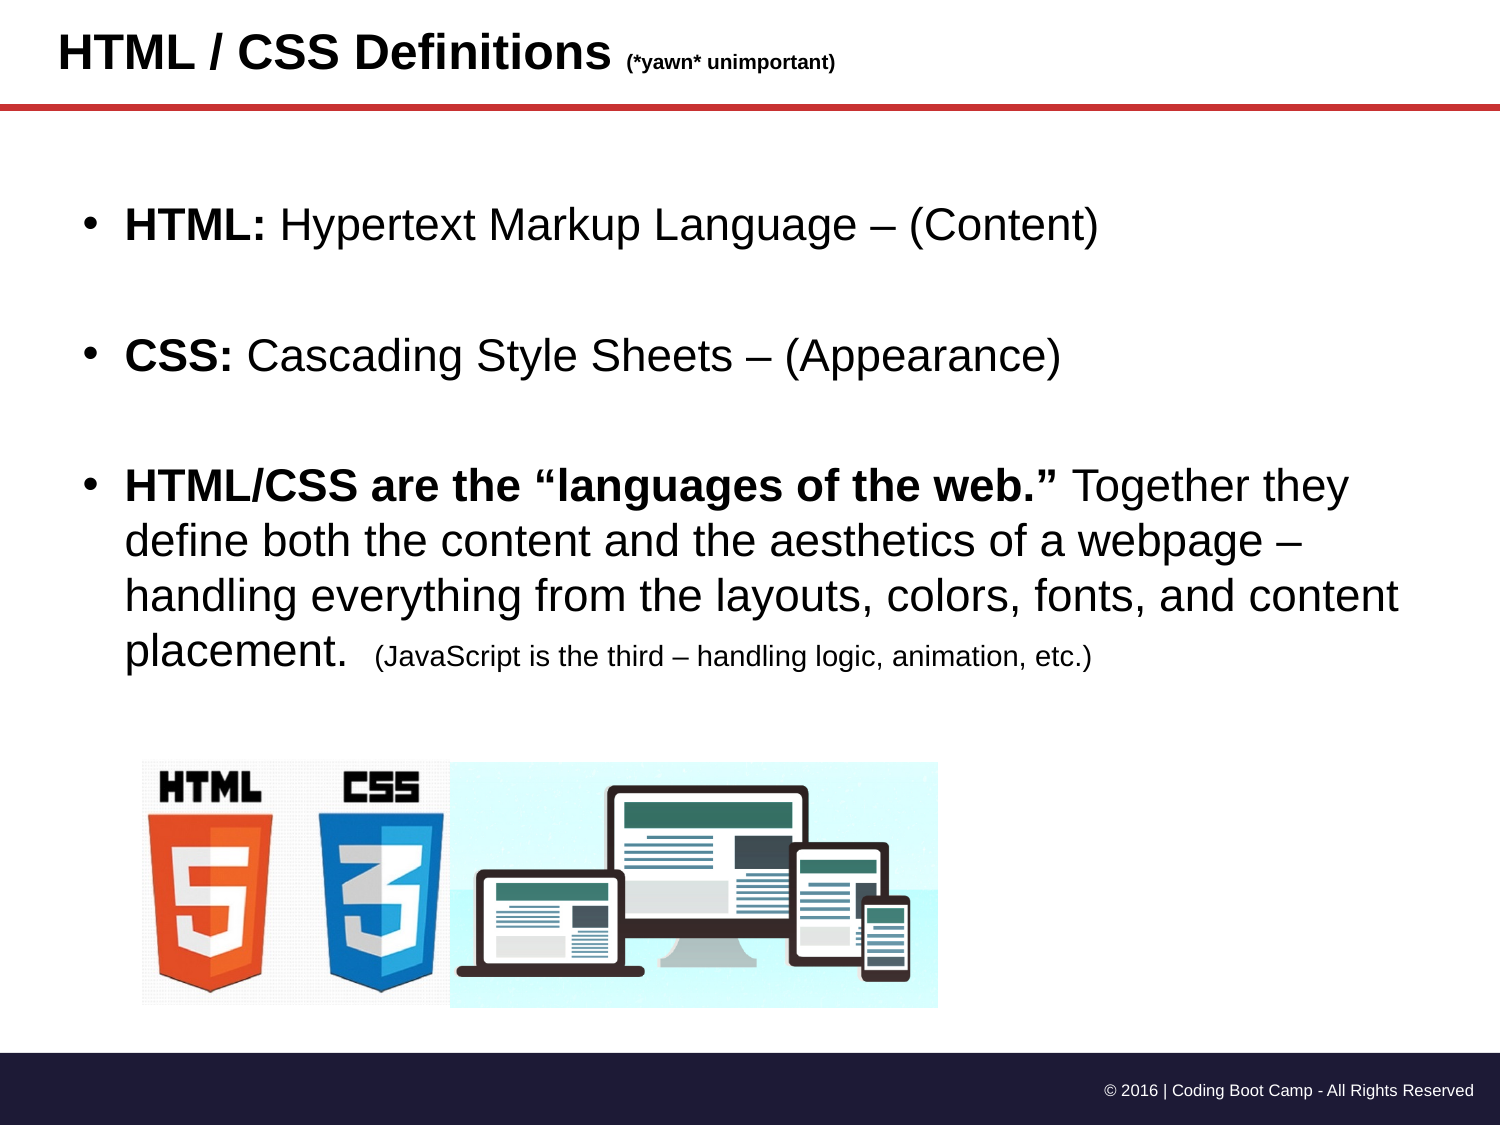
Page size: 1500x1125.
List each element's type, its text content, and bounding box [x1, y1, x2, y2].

picture [142, 759, 938, 1008]
title HTML / CSS Definitions (*yawn* unimportant) [49, 0, 948, 108]
text_box HTML: Hypertext Markup Language – (Content) CSS: Cascading Style Sheets – (Appearance) HTML/CSS are the “languages of the web.” Together they define both the content and the aesthetics of a webpage – handling everything from the layouts, colors, fonts, and content placement. (JavaScript is the third – handling logic, animation, etc.) [74, 187, 1413, 952]
